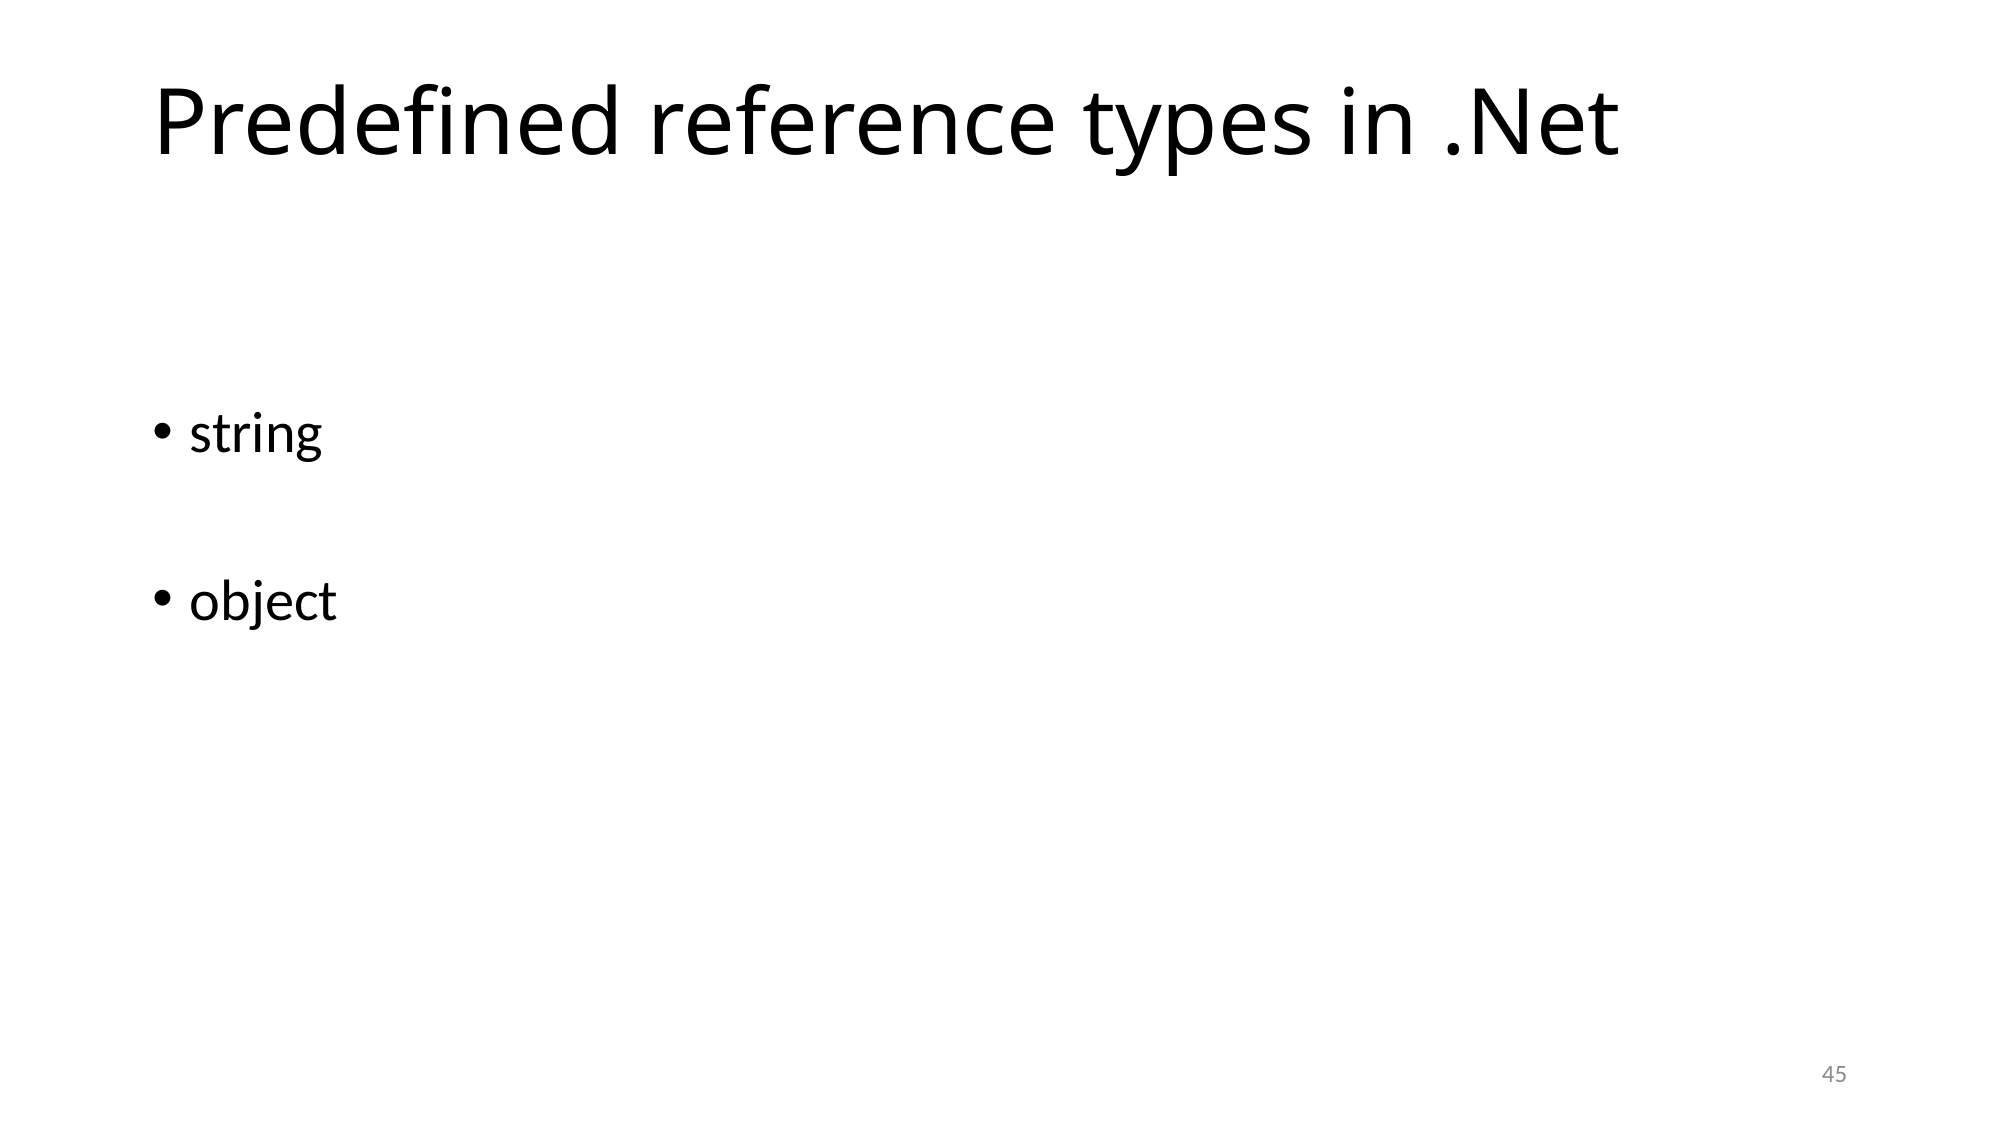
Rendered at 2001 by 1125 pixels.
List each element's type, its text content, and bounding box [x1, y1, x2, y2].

list string object [137, 304, 1863, 700]
slide_number 45 [1412, 1042, 1863, 1103]
title Predefined reference types in .Net [137, 59, 1863, 190]
